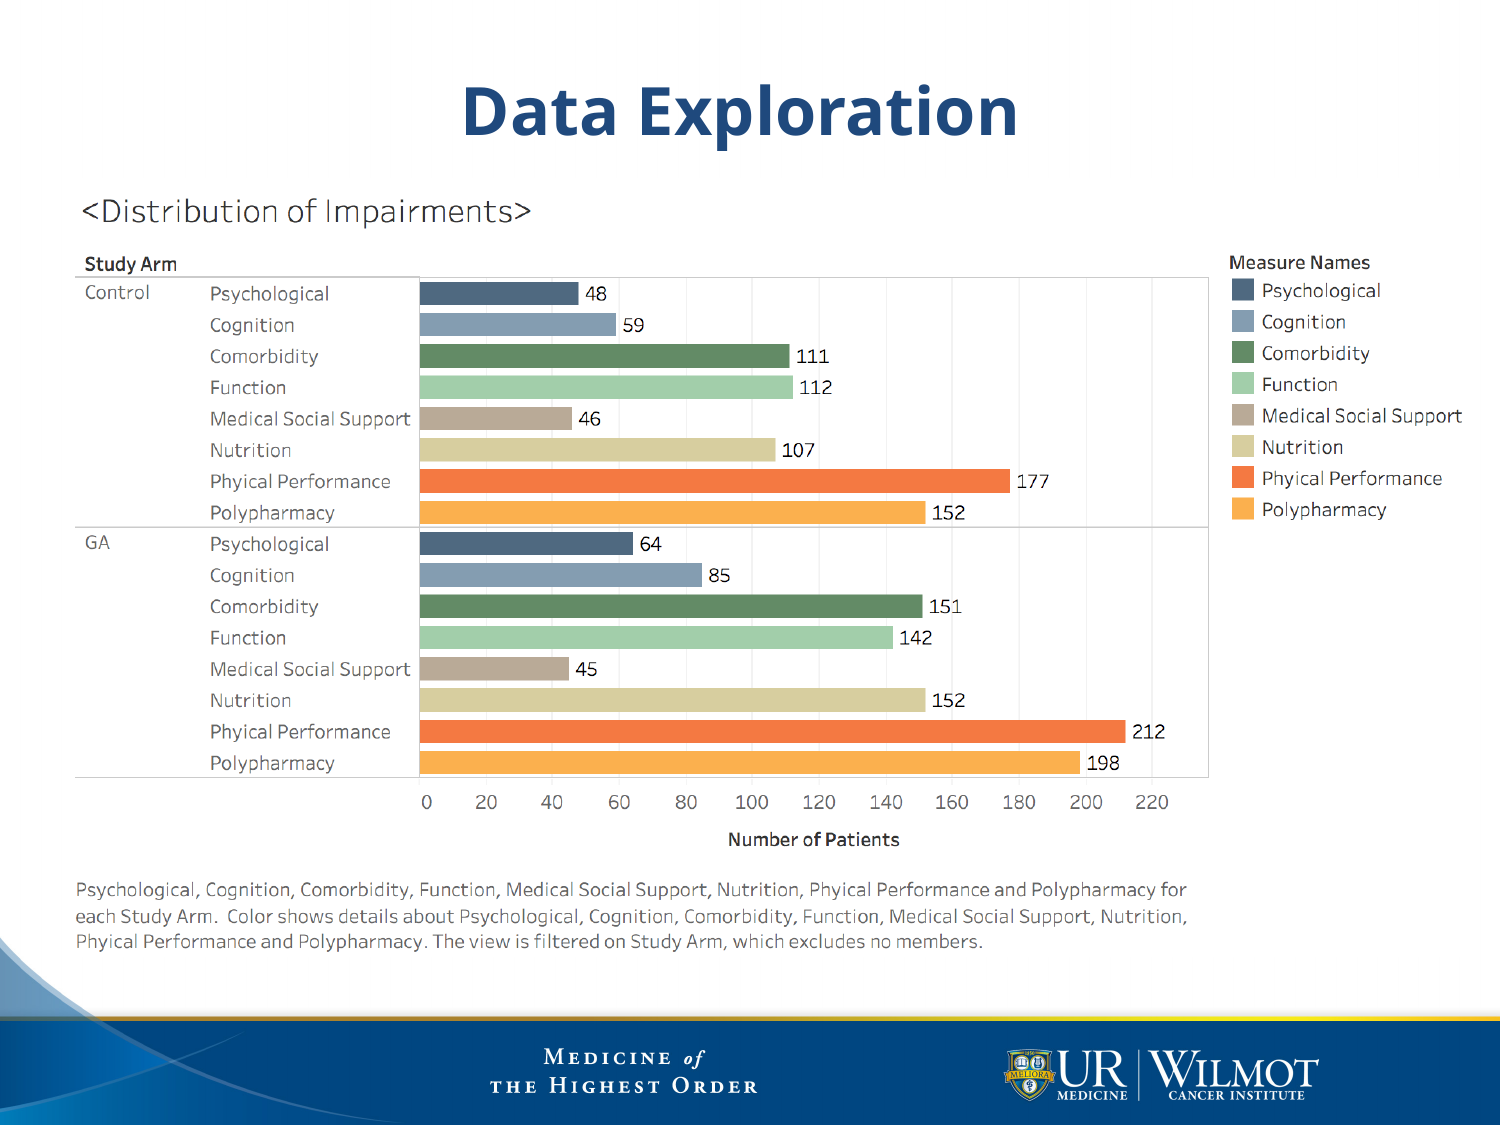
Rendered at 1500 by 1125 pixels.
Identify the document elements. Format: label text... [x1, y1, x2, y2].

picture [0, 0, 1500, 1125]
title Data Exploration [65, 15, 1416, 203]
